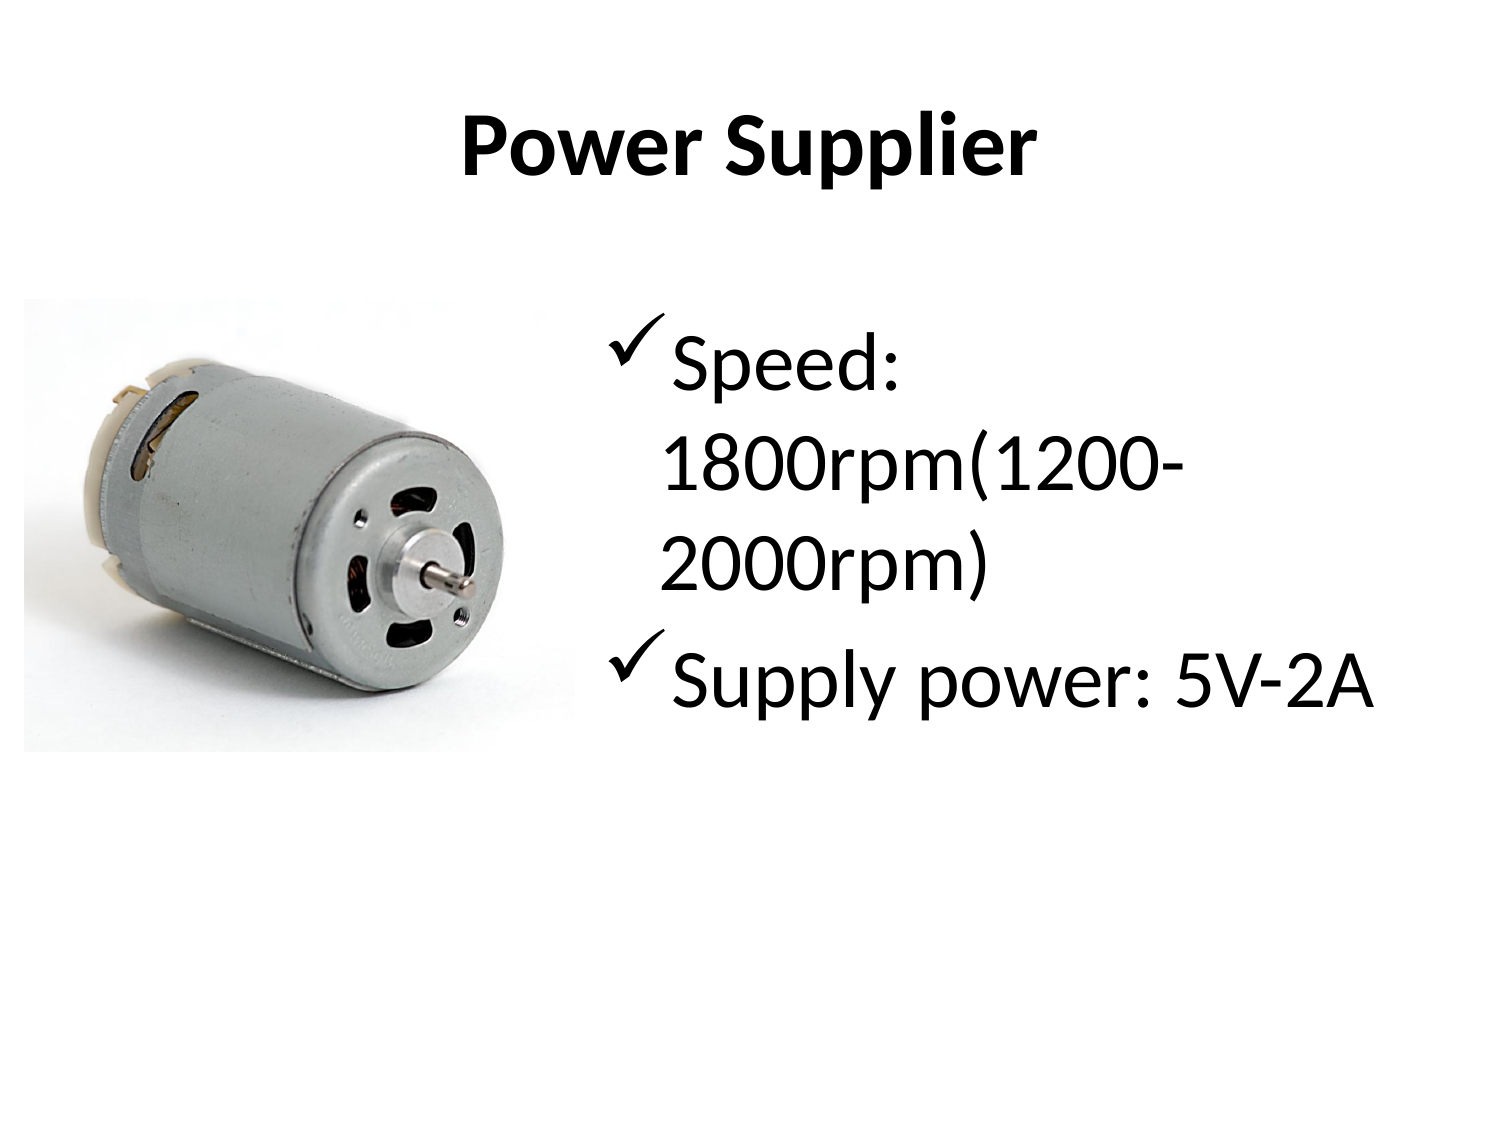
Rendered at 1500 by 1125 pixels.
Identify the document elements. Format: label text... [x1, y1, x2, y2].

list Speed: 1800rpm(1200-2000rpm) Supply power: 5V-2A [587, 299, 1425, 1038]
title Power Supplier [75, 45, 1425, 233]
picture [24, 299, 576, 752]
